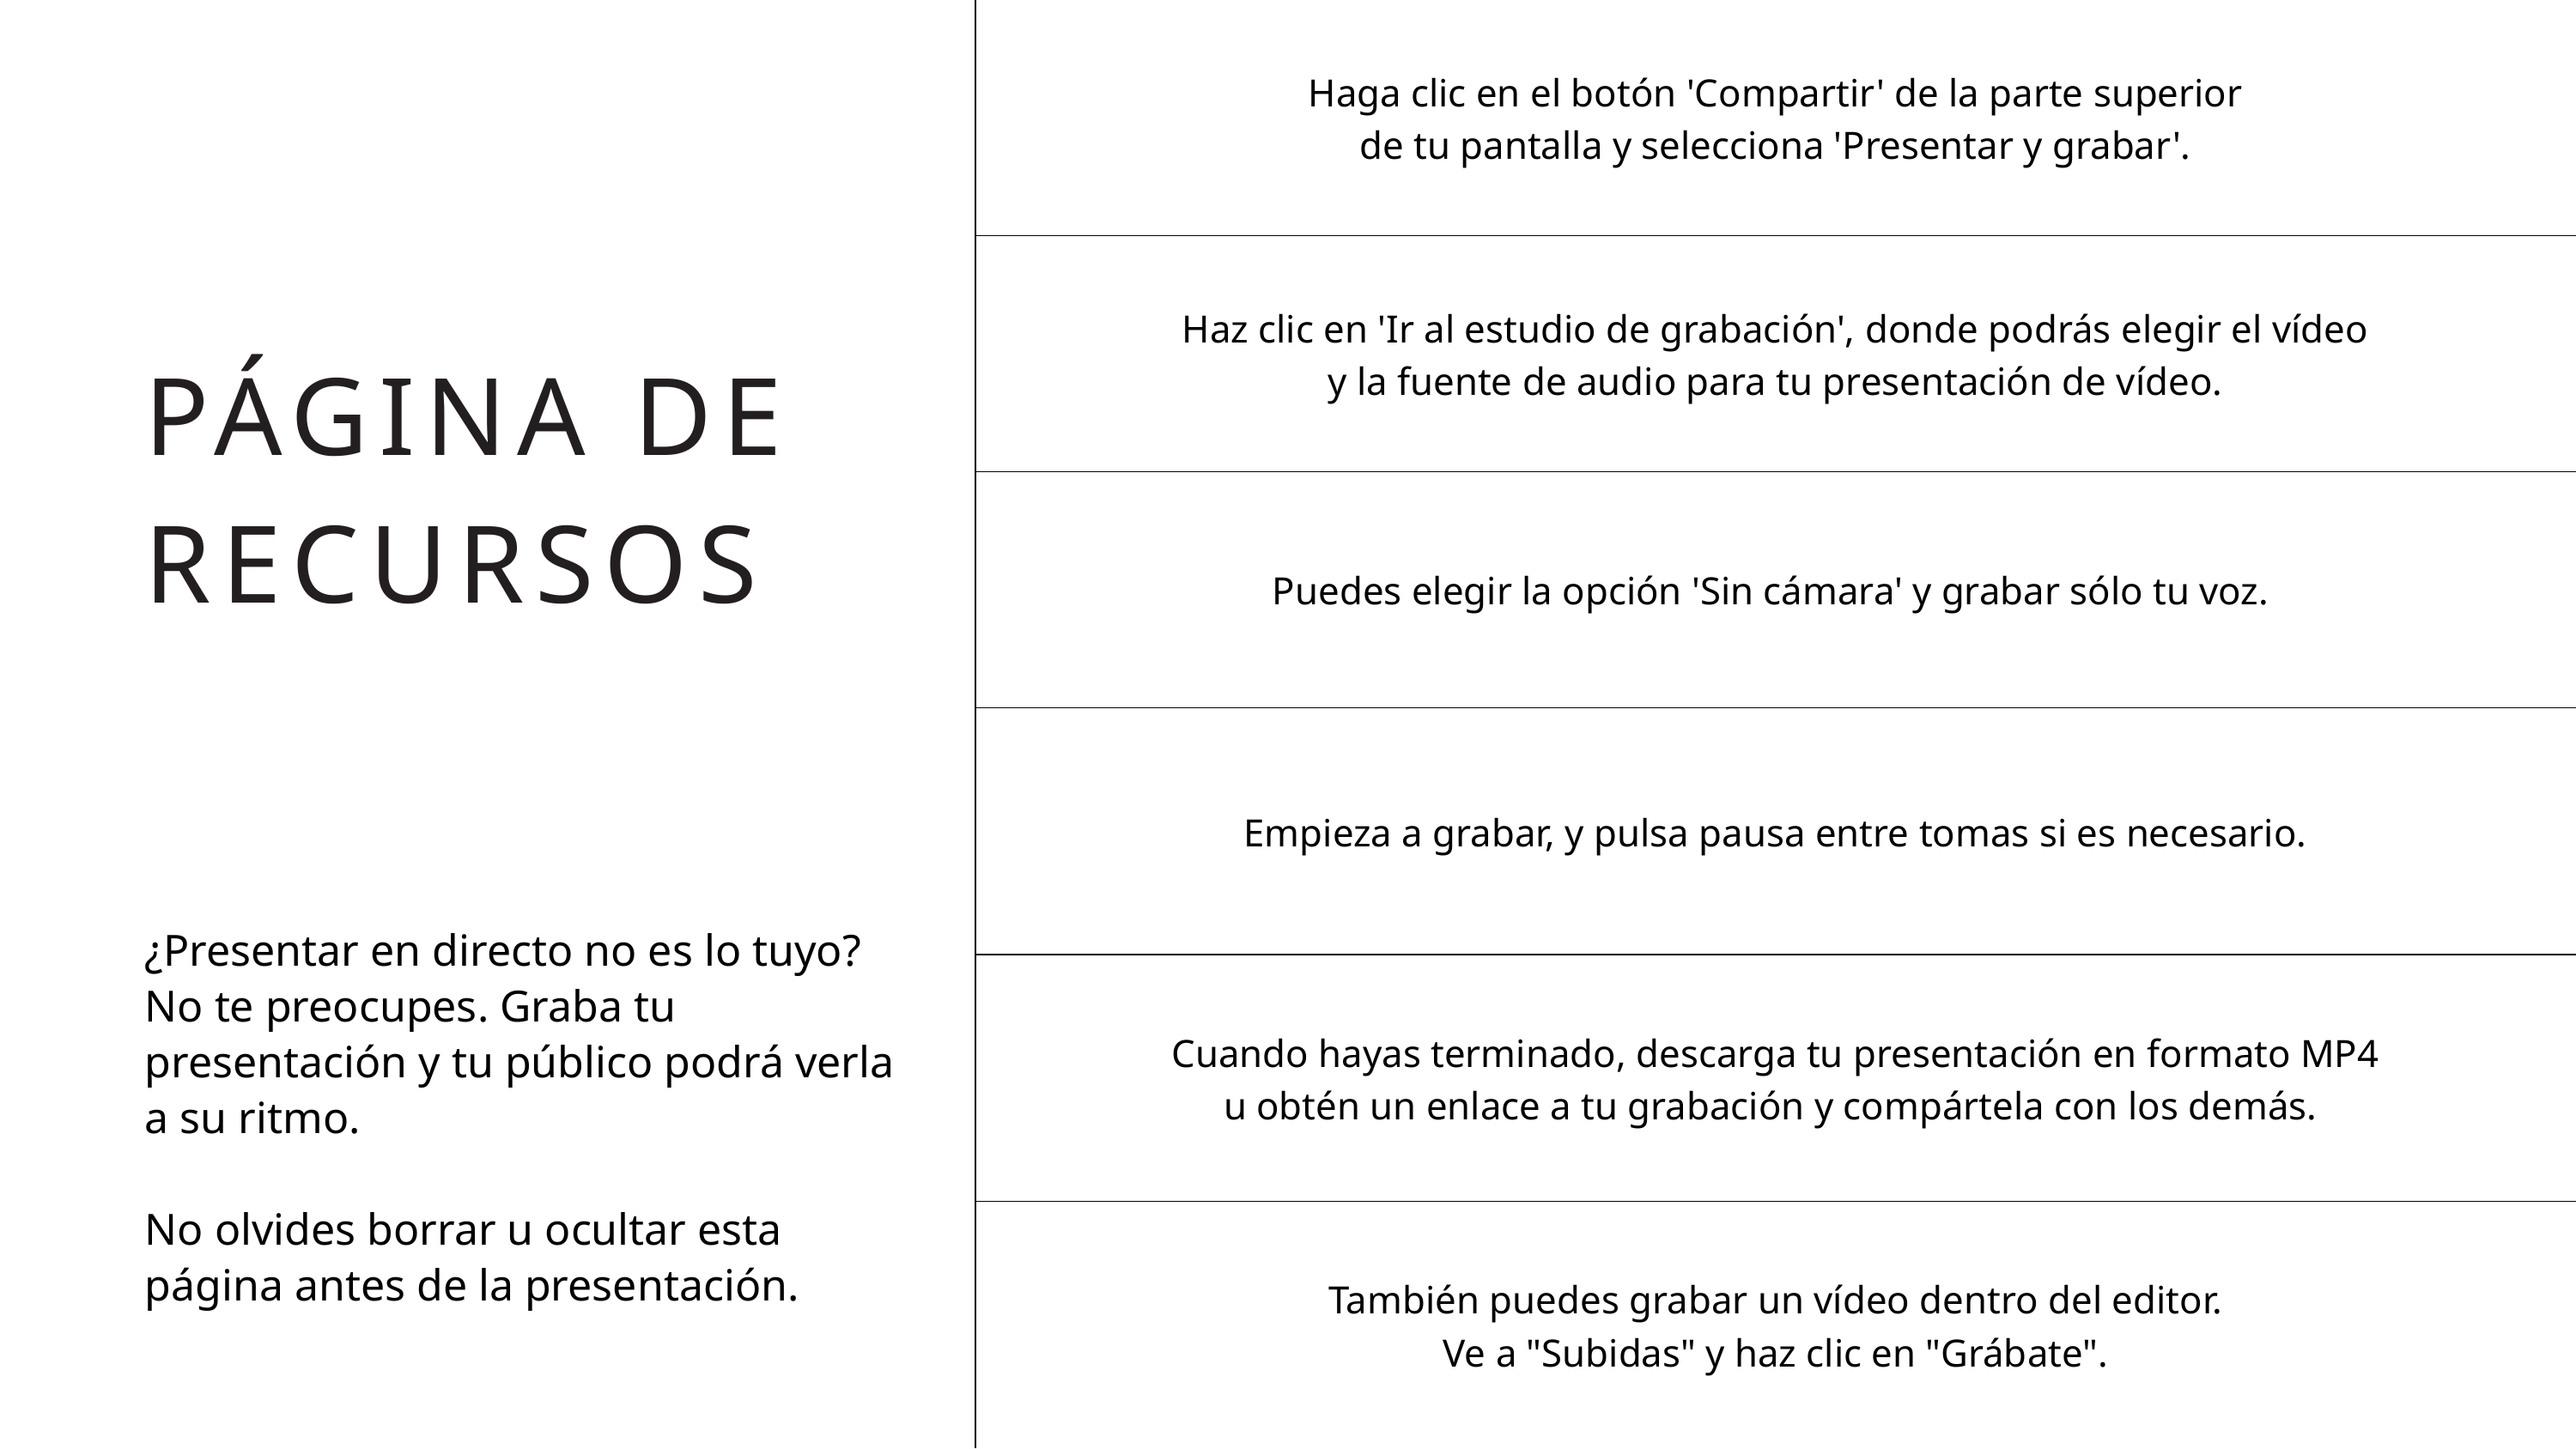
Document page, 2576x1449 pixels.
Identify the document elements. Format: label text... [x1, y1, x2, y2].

table_cell Puedes elegir la opción 'Sin cámara' y grabar sólo tu voz. [976, 472, 2575, 707]
text_box ¿Presentar en directo no es lo tuyo? No te preocupes. Graba tu presentación y tu público podrá verla a su ritmo. No olvides borrar u ocultar esta página antes de la presentación. [144, 919, 896, 1310]
table_header Haga clic en el botón 'Compartir' de la parte superior de tu pantalla y selecciona 'Presentar y grabar'. [976, 1, 2575, 235]
text_box PÁGINA DE RECURSOS [144, 329, 850, 624]
table_cell Cuando hayas terminado, descarga tu presentación en formato MP4 u obtén un enlace a tu grabación y compártela con los demás. [976, 955, 2575, 1201]
table_cell Haz clic en 'Ir al estudio de grabación', donde podrás elegir el vídeo y la fuente de audio para tu presentación de vídeo. [976, 236, 2575, 471]
table_cell También puedes grabar un vídeo dentro del editor. Ve a "Subidas" y haz clic en "Grábate". [976, 1202, 2575, 1448]
table_cell Empieza a grabar, y pulsa pausa entre tomas si es necesario. [976, 708, 2575, 954]
